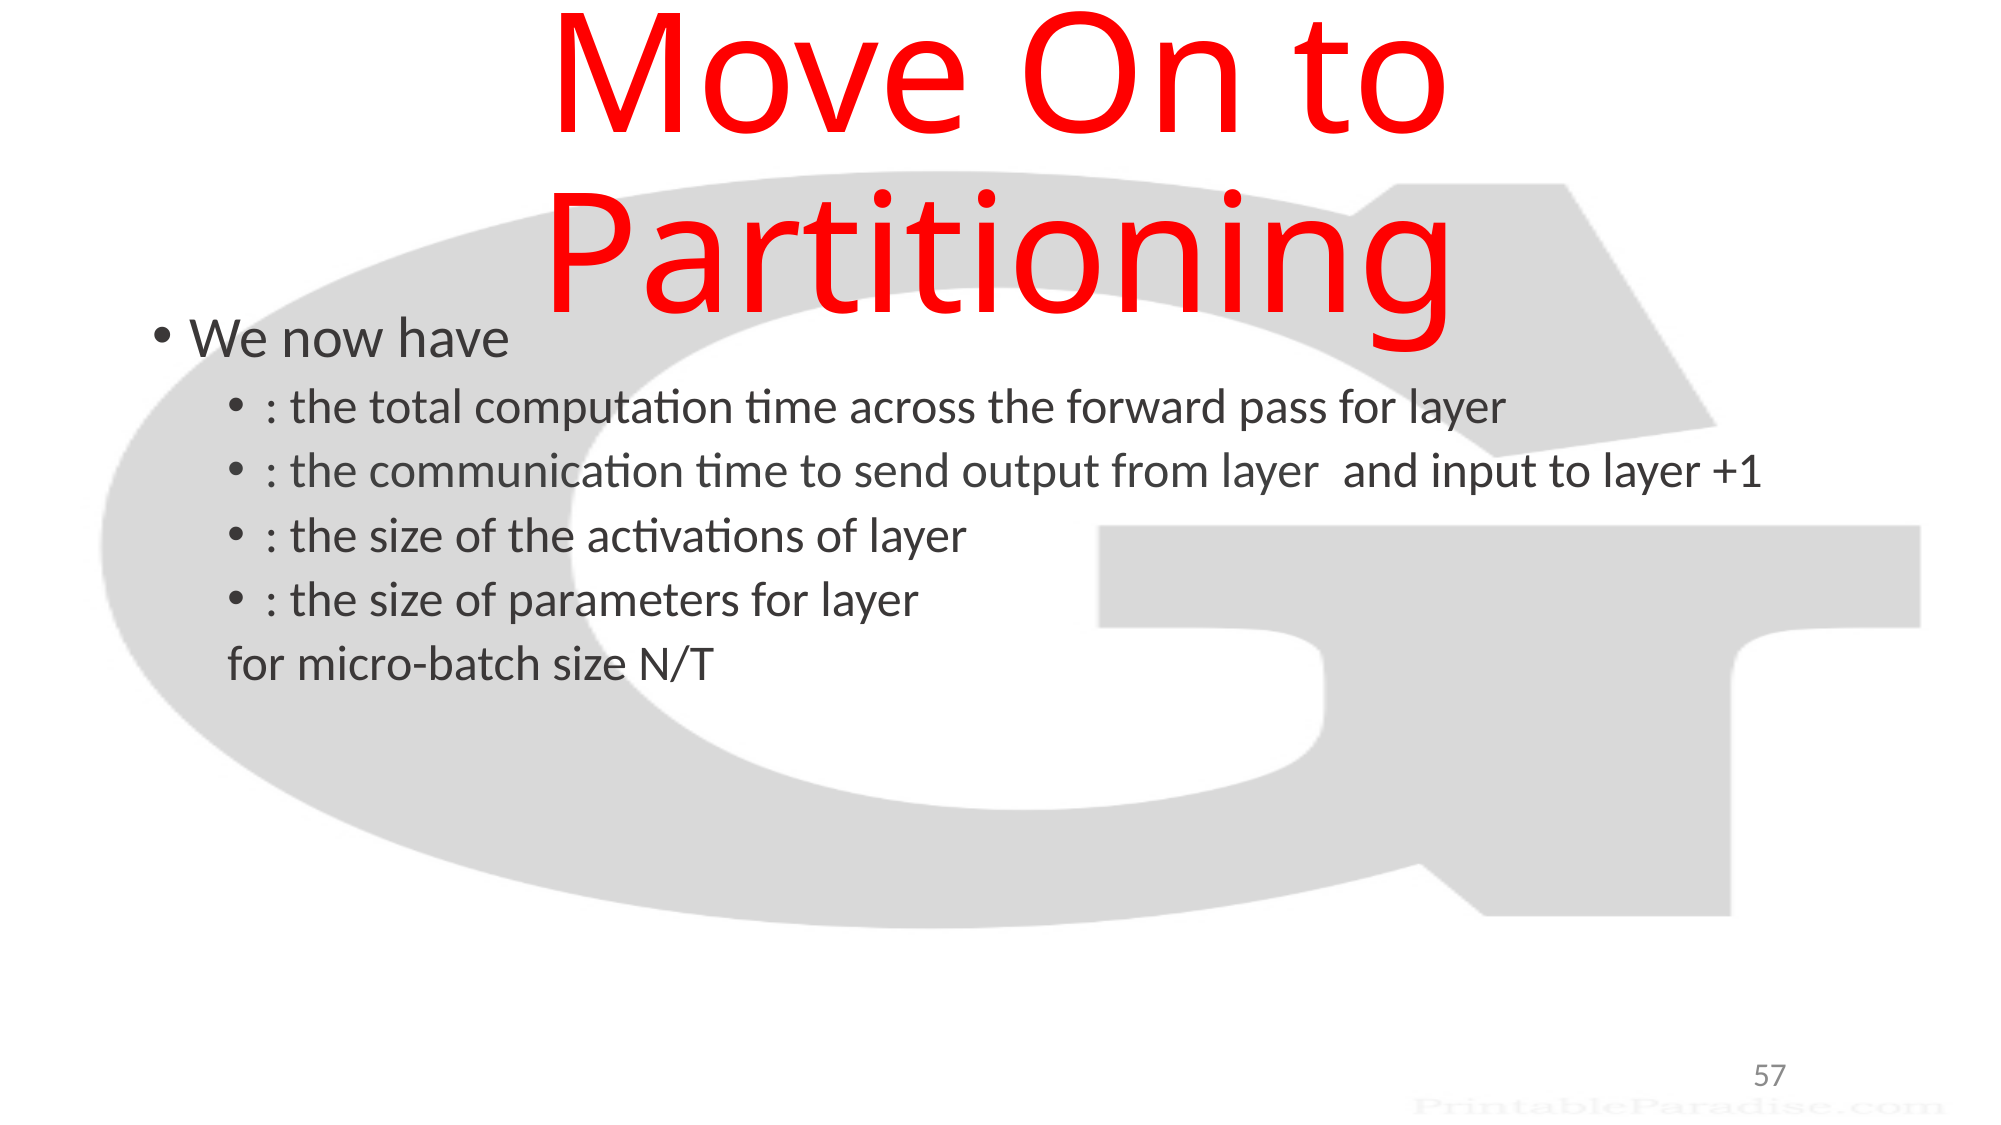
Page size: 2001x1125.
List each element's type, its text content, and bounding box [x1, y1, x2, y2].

slide_number 57 [1351, 1042, 1802, 1103]
title Move On to Partitioning [137, 59, 1863, 278]
